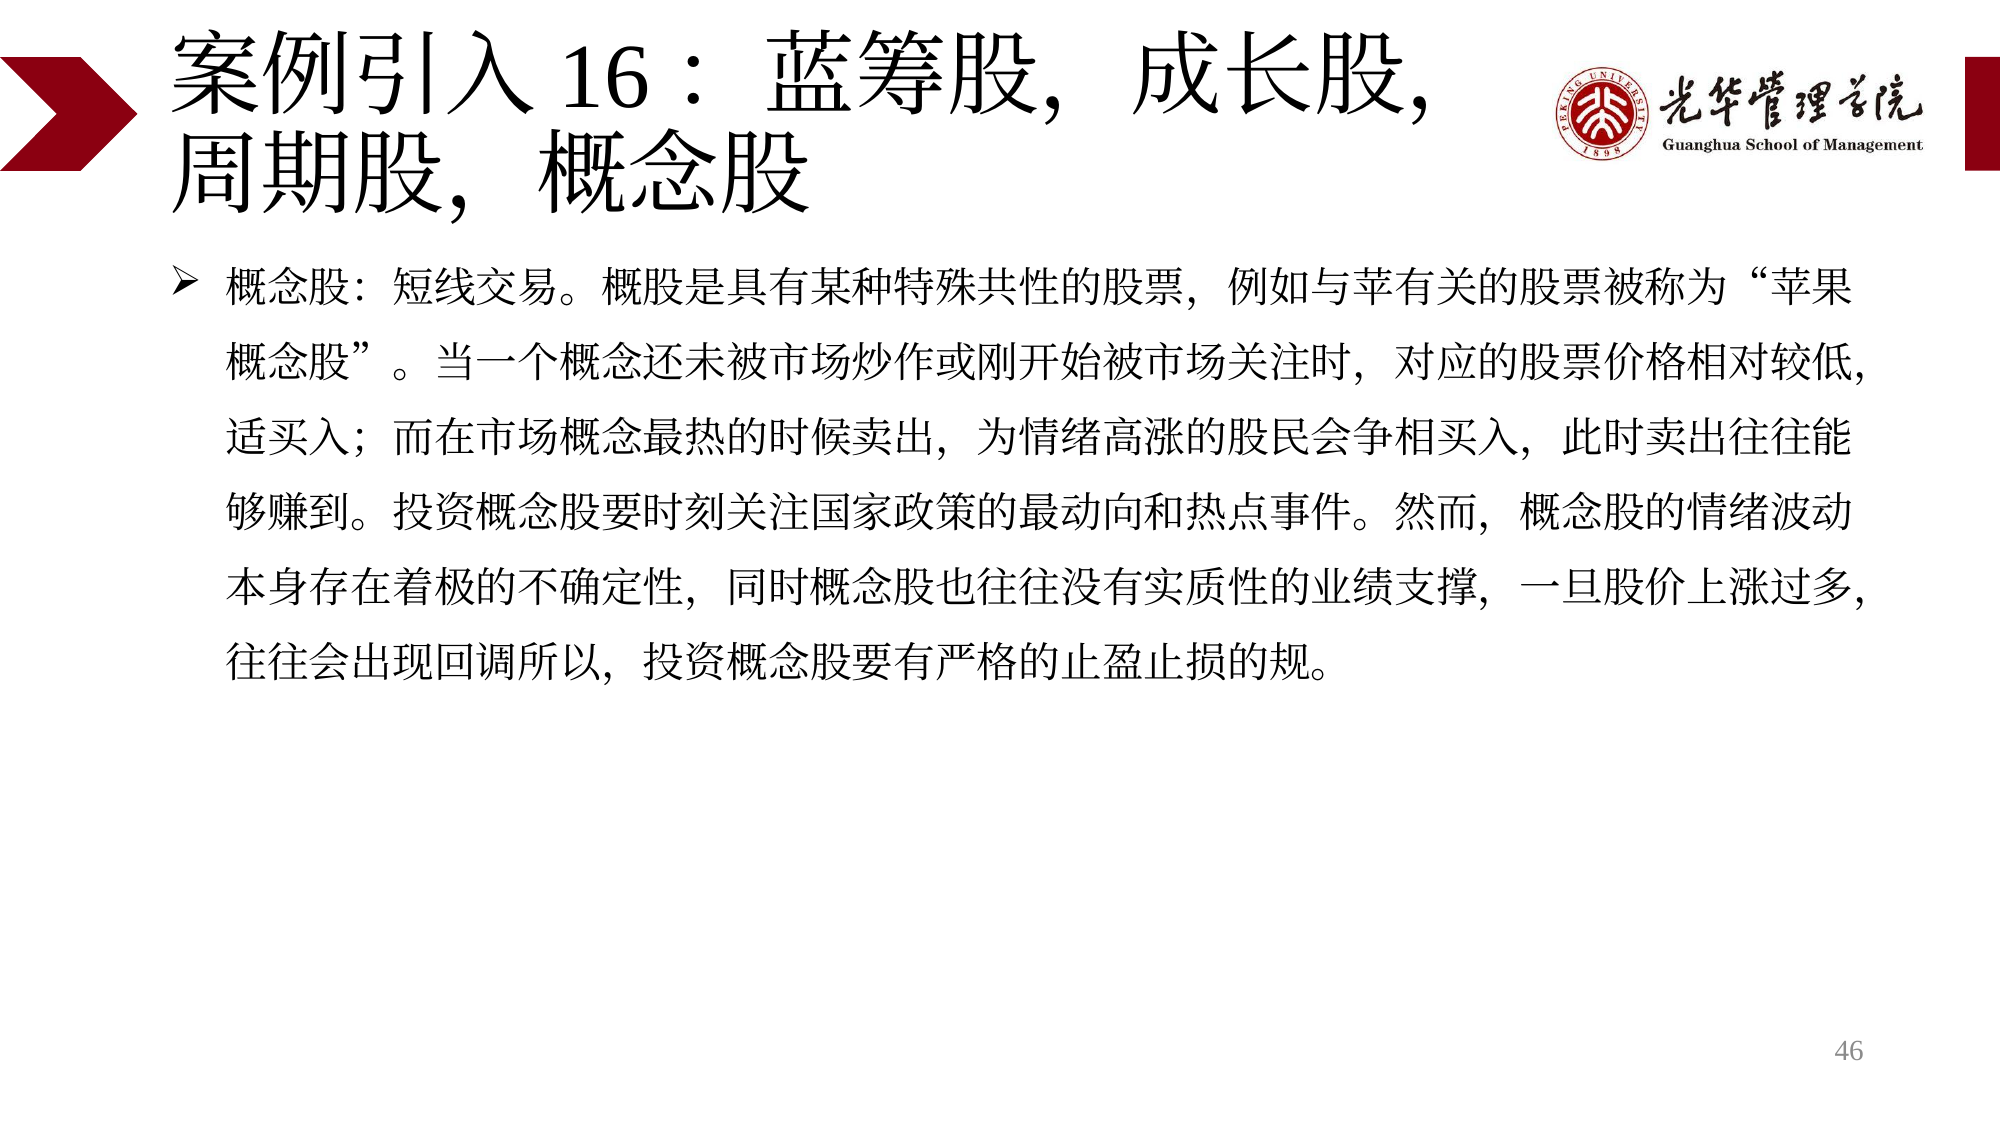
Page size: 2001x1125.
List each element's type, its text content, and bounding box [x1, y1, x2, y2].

list 概念股：短线交易。概股是具有某种特殊共性的股票，例如与苹有关的股票被称为“苹果概念股”。当一个概念还未被市场炒作或刚开始被市场关注时，对应的股票价格相对较低，适买入；而在市场概念最热的时候卖出，为情绪高涨的股民会争相买入，此时卖出往往能够赚到。投资概念股要时刻关注国家政策的最动向和热点事件。然而，概念股的情绪波动本身存在着极的不确定性，同时概念股也往往没有实质性的业绩支撑，一旦股价上涨过多，往往会出现回调所以，投资概念股要有严格的止盈止损的规。 [154, 227, 1880, 986]
picture [1507, 27, 1965, 200]
slide_number 46 [1429, 1018, 1880, 1079]
title 案例引入16：蓝筹股，成长股，周期股，概念股 [154, 59, 1537, 195]
